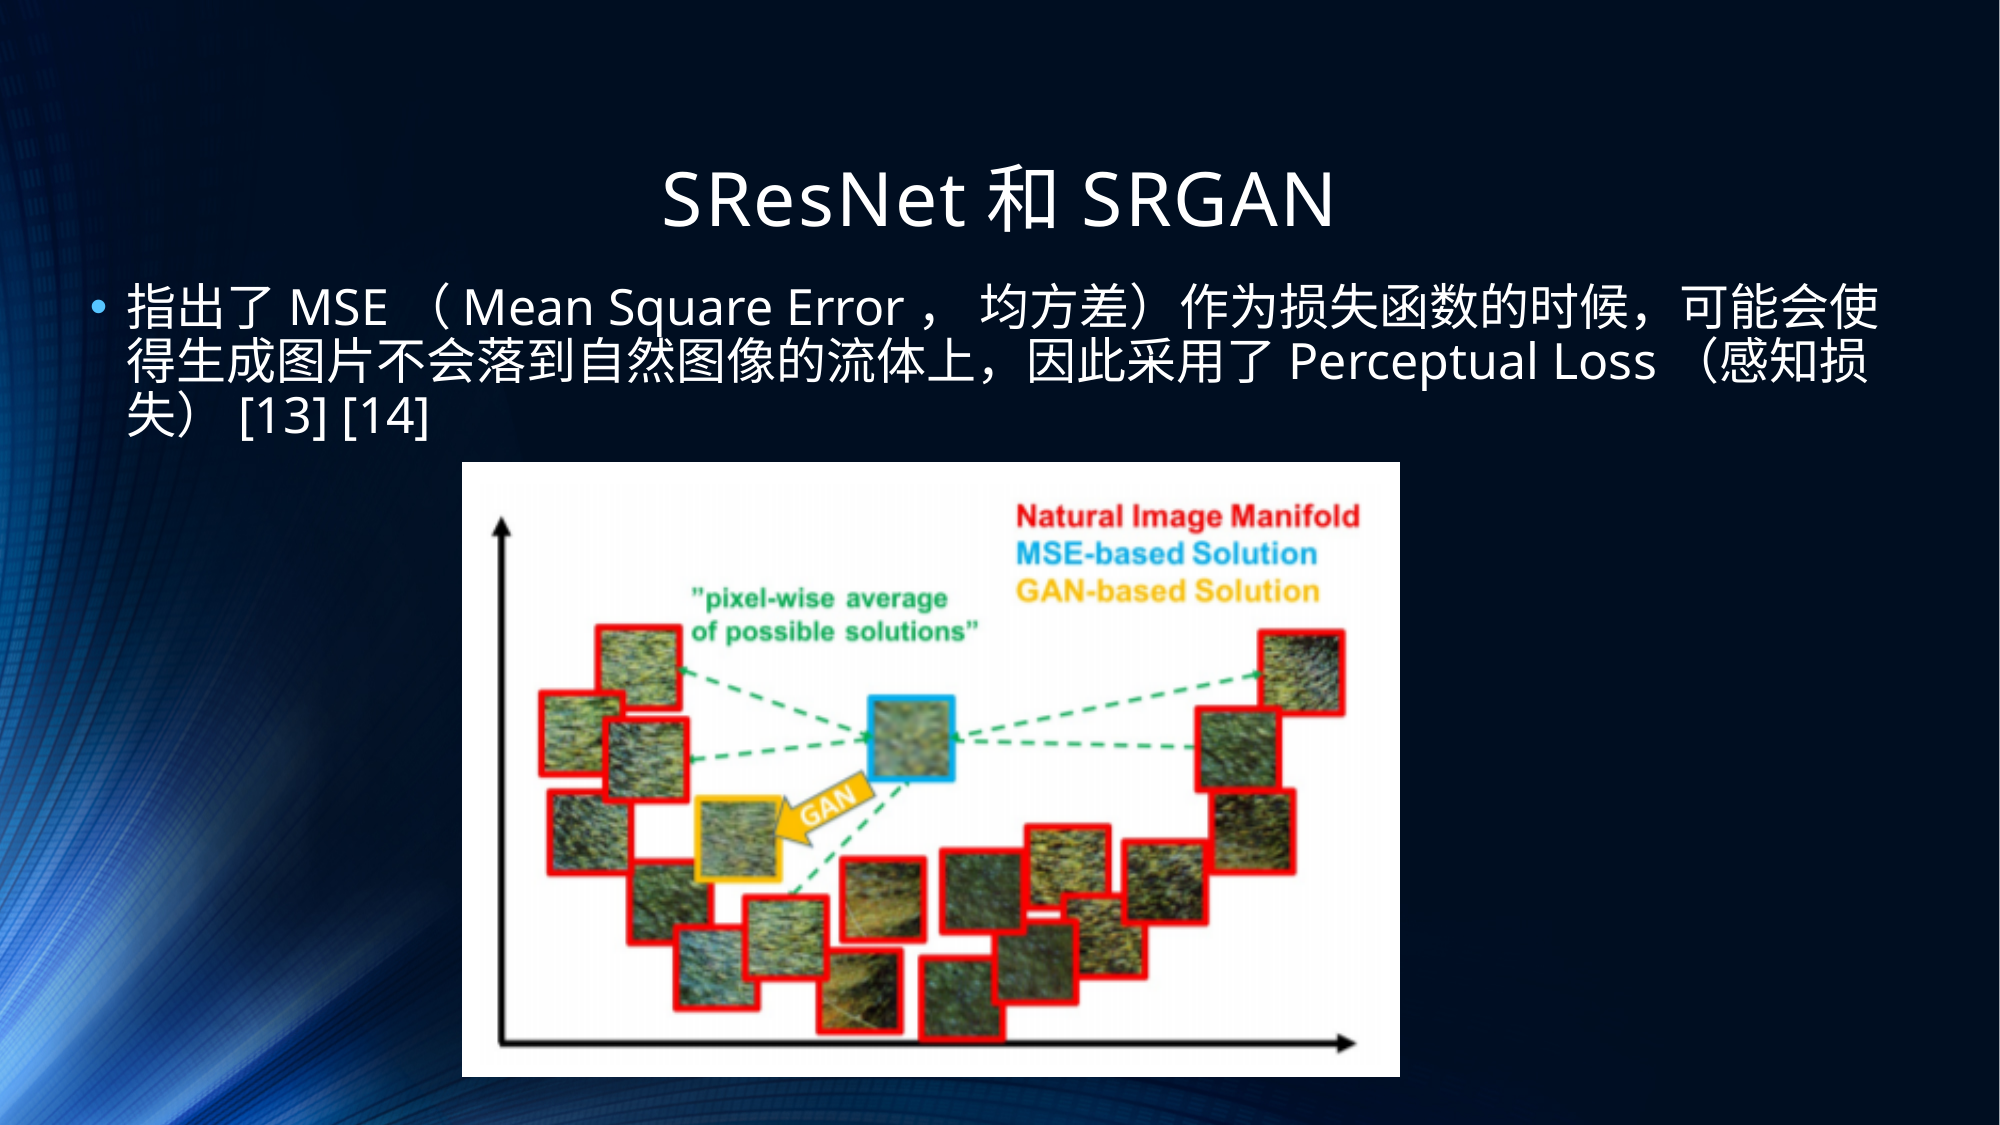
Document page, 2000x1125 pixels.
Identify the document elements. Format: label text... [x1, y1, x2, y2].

list 指出了MSE（Mean Square Error， 均方差）作为损失函数的时候，可能会使得生成图片不会落到自然图像的流体上，因此采用了Perceptual Loss（感知损失）[13] [14] [74, 275, 1938, 1088]
title SResNet和SRGAN [249, 24, 1750, 250]
picture [0, 0, 2000, 1125]
